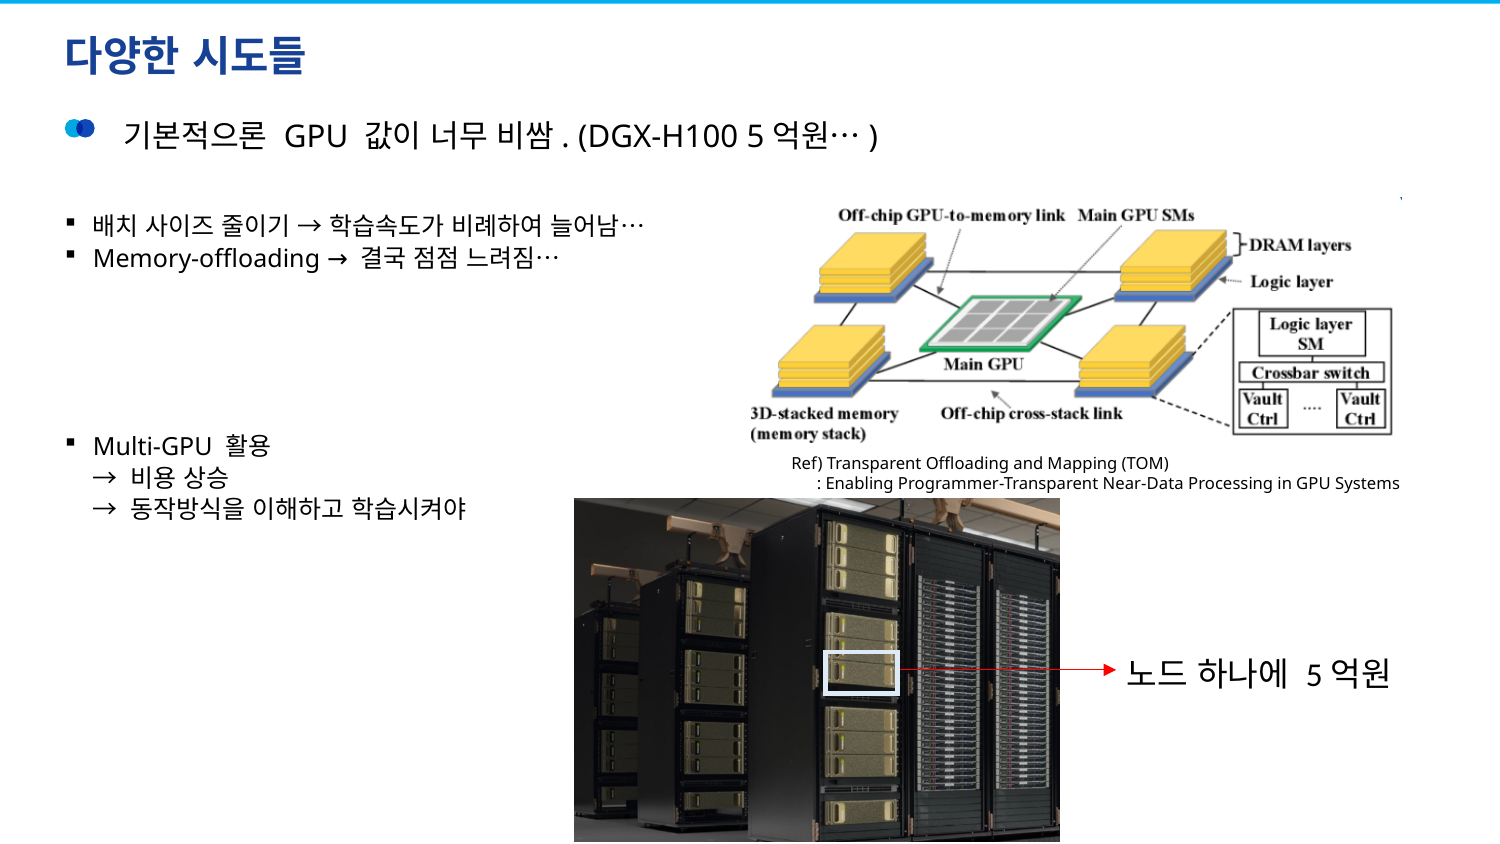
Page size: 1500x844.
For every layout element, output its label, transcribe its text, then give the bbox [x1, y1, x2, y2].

text_box 노드 하나에 5억원 [1112, 646, 1407, 701]
title 다양한 시도들 [64, 35, 1151, 81]
list 배치 사이즈 줄이기 → 학습속도가 비례하여 늘어남… Memory-offloading → 결국 점점 느려짐… Multi-GPU 활용 → 비용 상승 → 동작방식을 이해하고 학습시켜야 [64, 209, 1376, 528]
picture [573, 498, 1060, 842]
picture [744, 197, 1402, 444]
list 기본적으론 GPU 값이 너무 비쌈. (DGX-H100 5억원…) [123, 114, 1436, 152]
text_box Ref) Transparent Offloading and Mapping (TOM) : Enabling Programmer-Transparent Near-Data Processing in GPU Systems [776, 445, 1416, 501]
